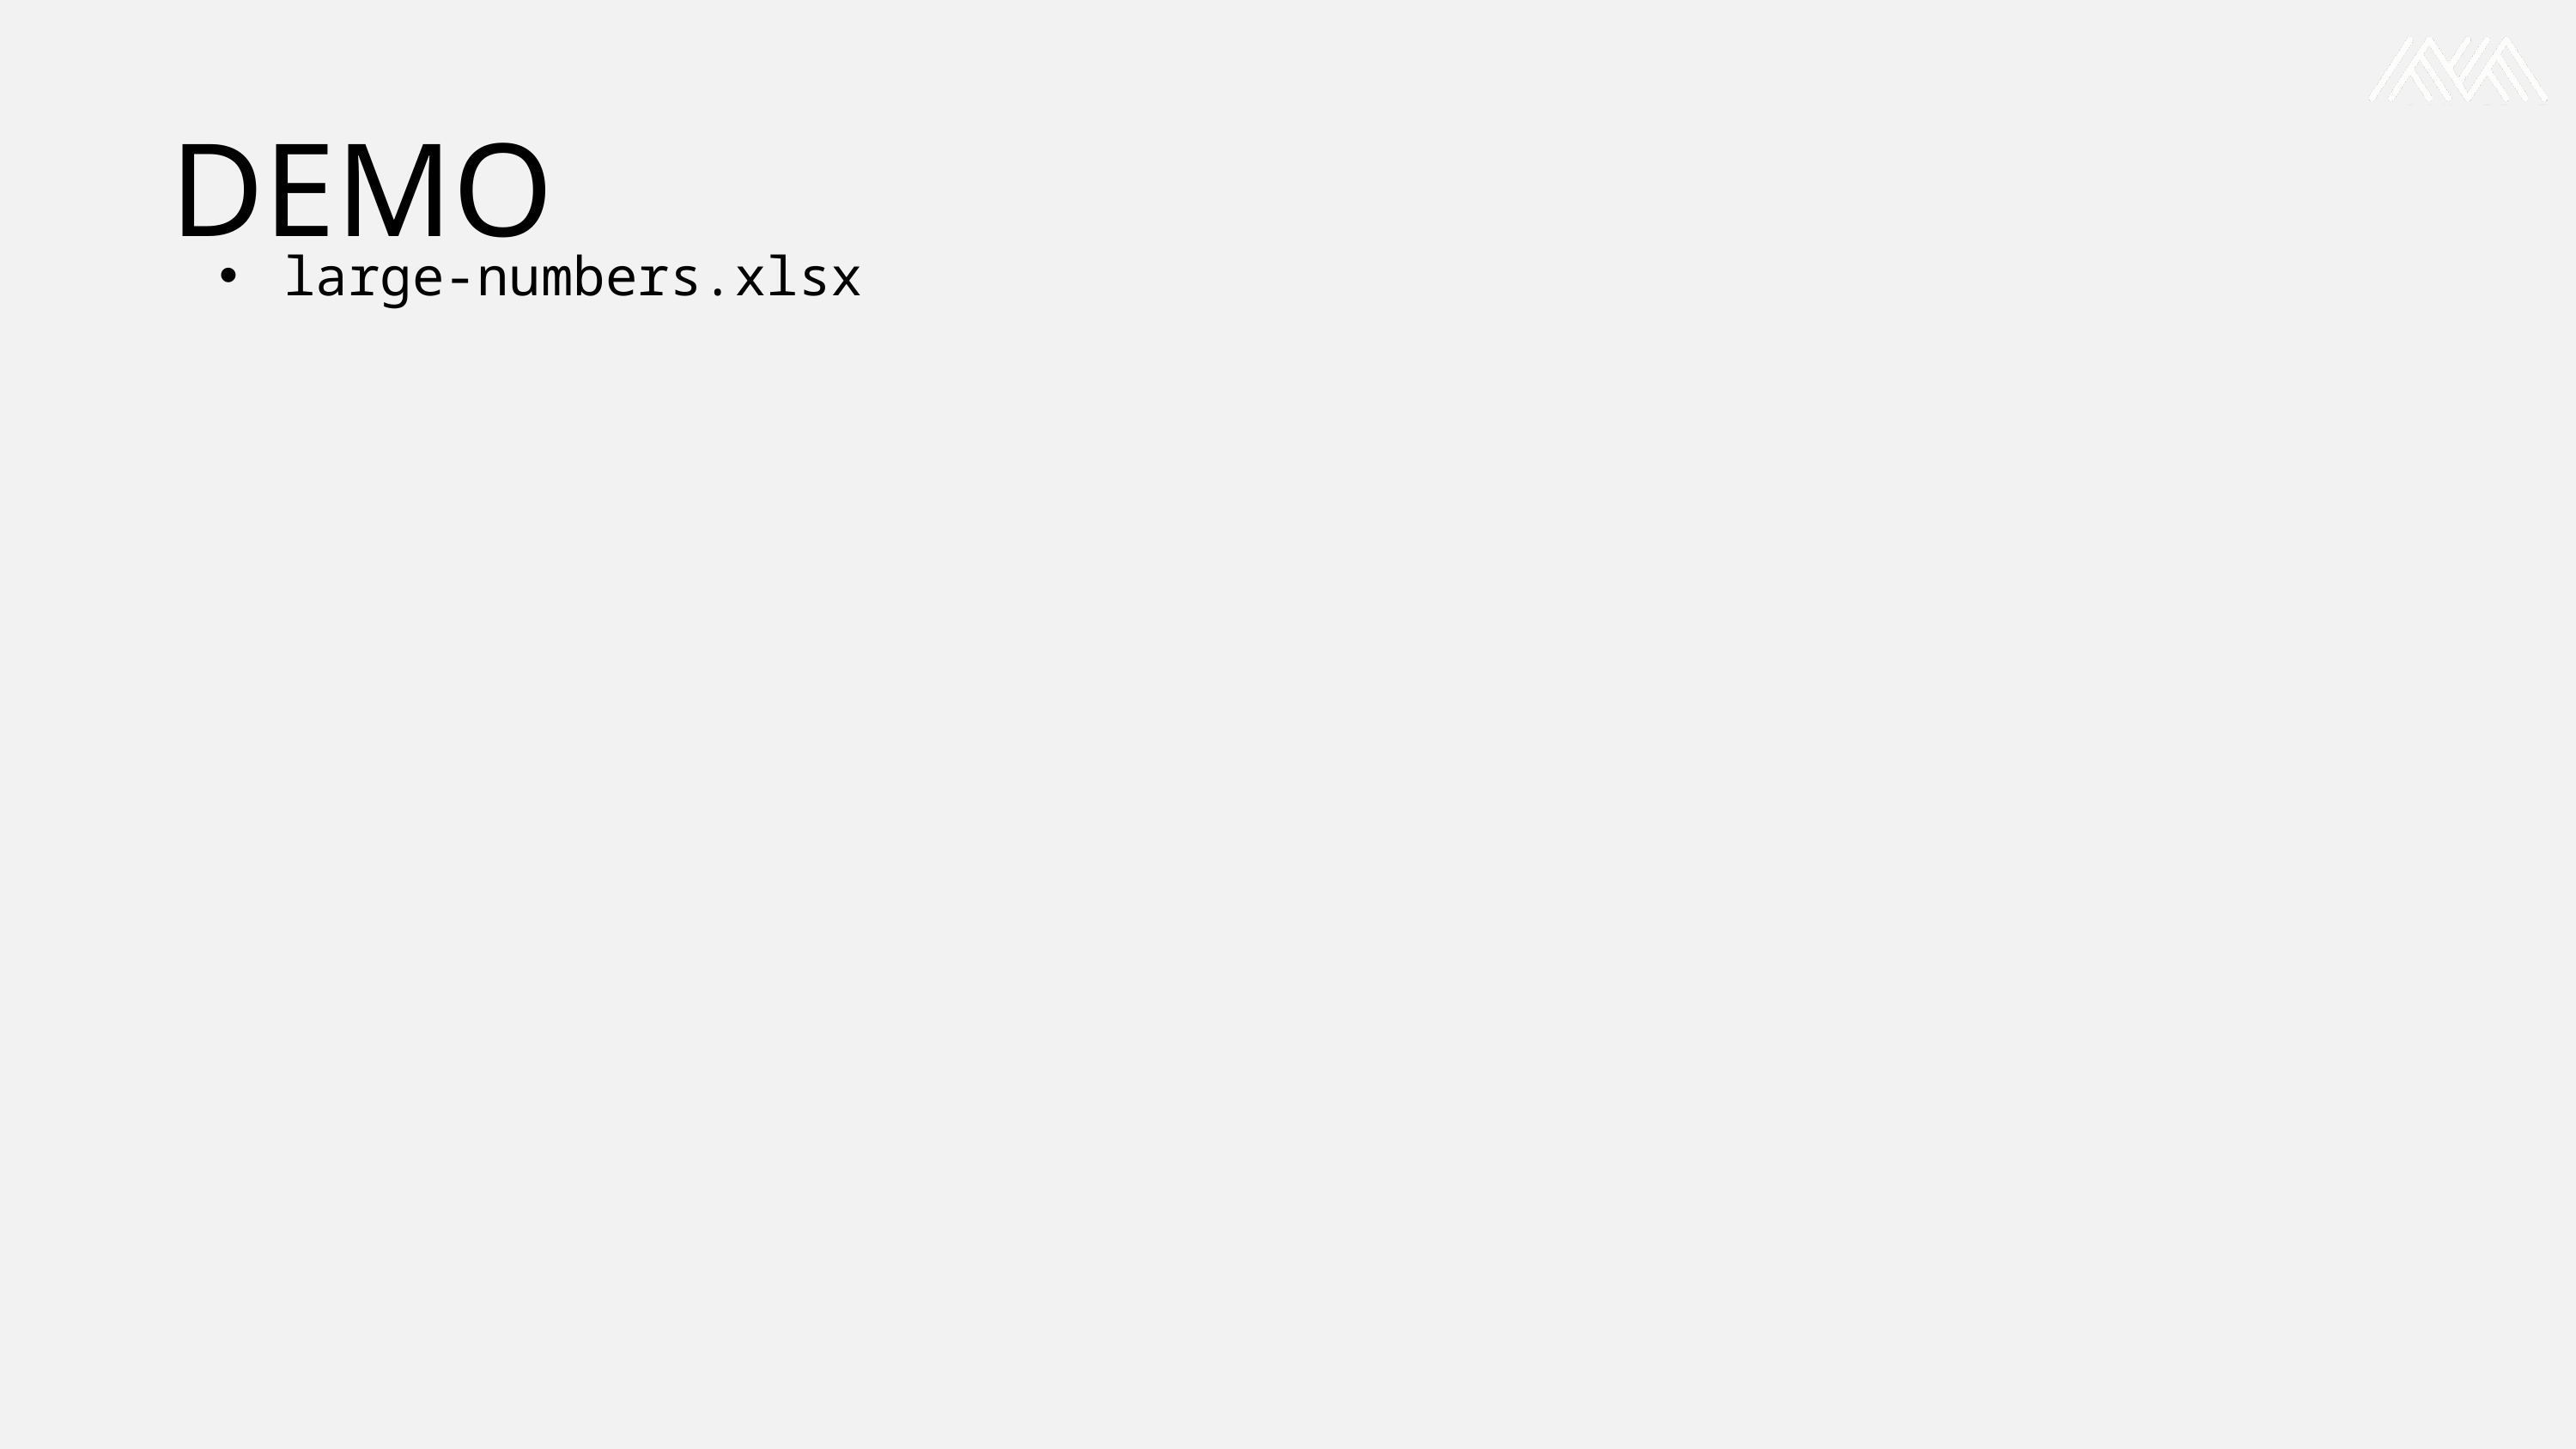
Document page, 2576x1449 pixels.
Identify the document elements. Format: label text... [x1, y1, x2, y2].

text_box DEMO [170, 82, 622, 242]
text_box large-numbers.xlsx [170, 242, 1331, 307]
picture [2318, 0, 2576, 194]
